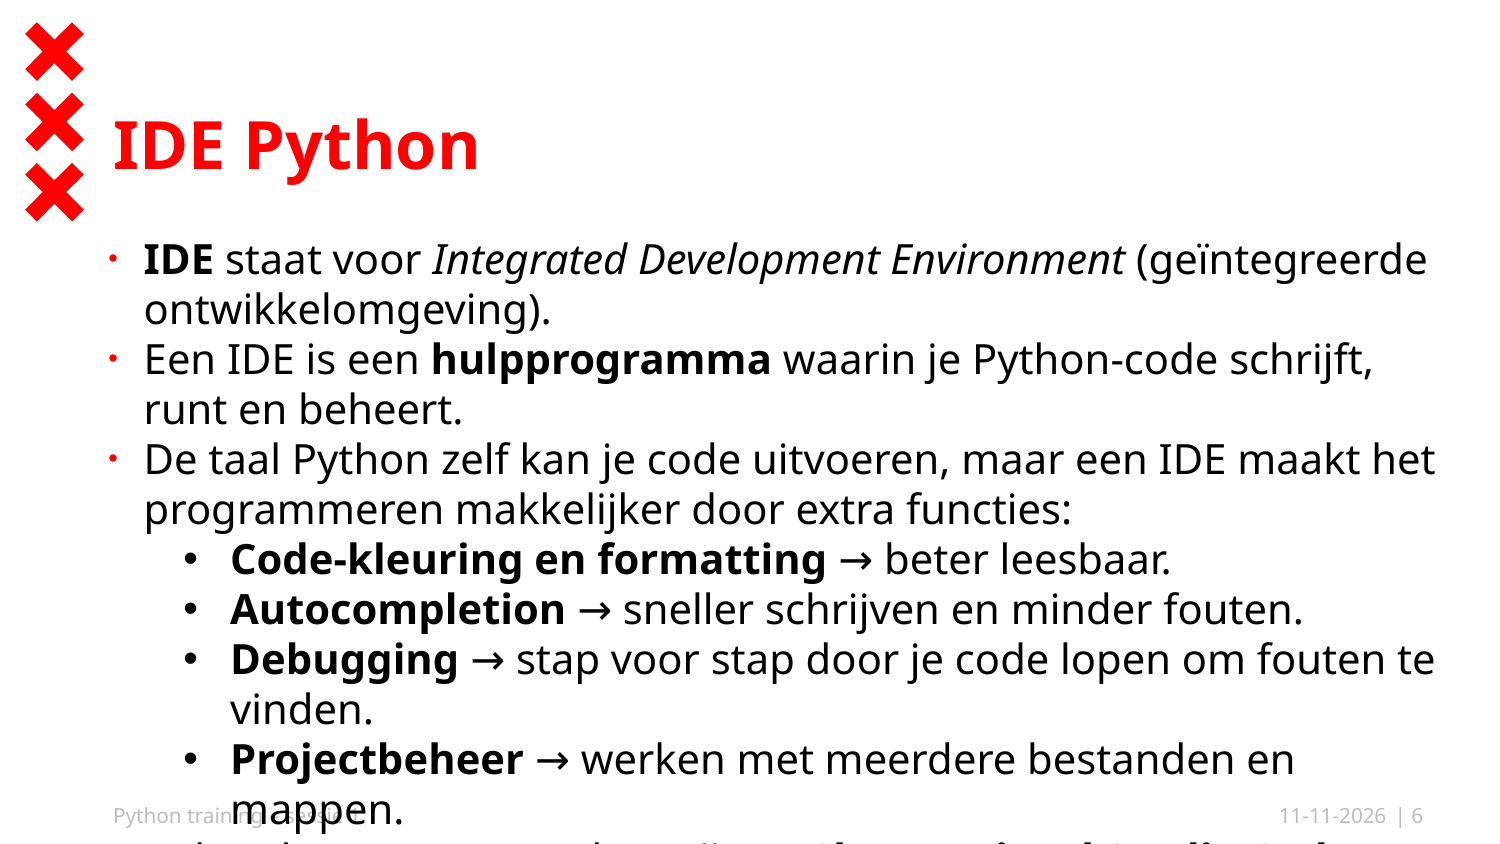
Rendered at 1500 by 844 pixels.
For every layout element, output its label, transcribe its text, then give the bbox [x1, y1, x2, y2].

list IDE staat voor Integrated Development Environment (geïntegreerde ontwikkelomgeving). Een IDE is een hulpprogramma waarin je Python-code schrijft, runt en beheert. De taal Python zelf kan je code uitvoeren, maar een IDE maakt het programmeren makkelijker door extra functies: Code-kleuring en formatting → beter leesbaar. Autocompletion → sneller schrijven en minder fouten. Debugging → stap voor stap door je code lopen om fouten te vinden. Projectbeheer → werken met meerdere bestanden en mappen. Bekende IDE’s voor Python zijn PyCharm, Visual Studio Code, en Spyder. [108, 232, 1437, 741]
title IDE Python [113, 102, 1442, 263]
footer Python training – sessie 1 [113, 802, 1129, 833]
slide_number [1262, 802, 1387, 833]
slide_number | 6 [1394, 802, 1442, 833]
